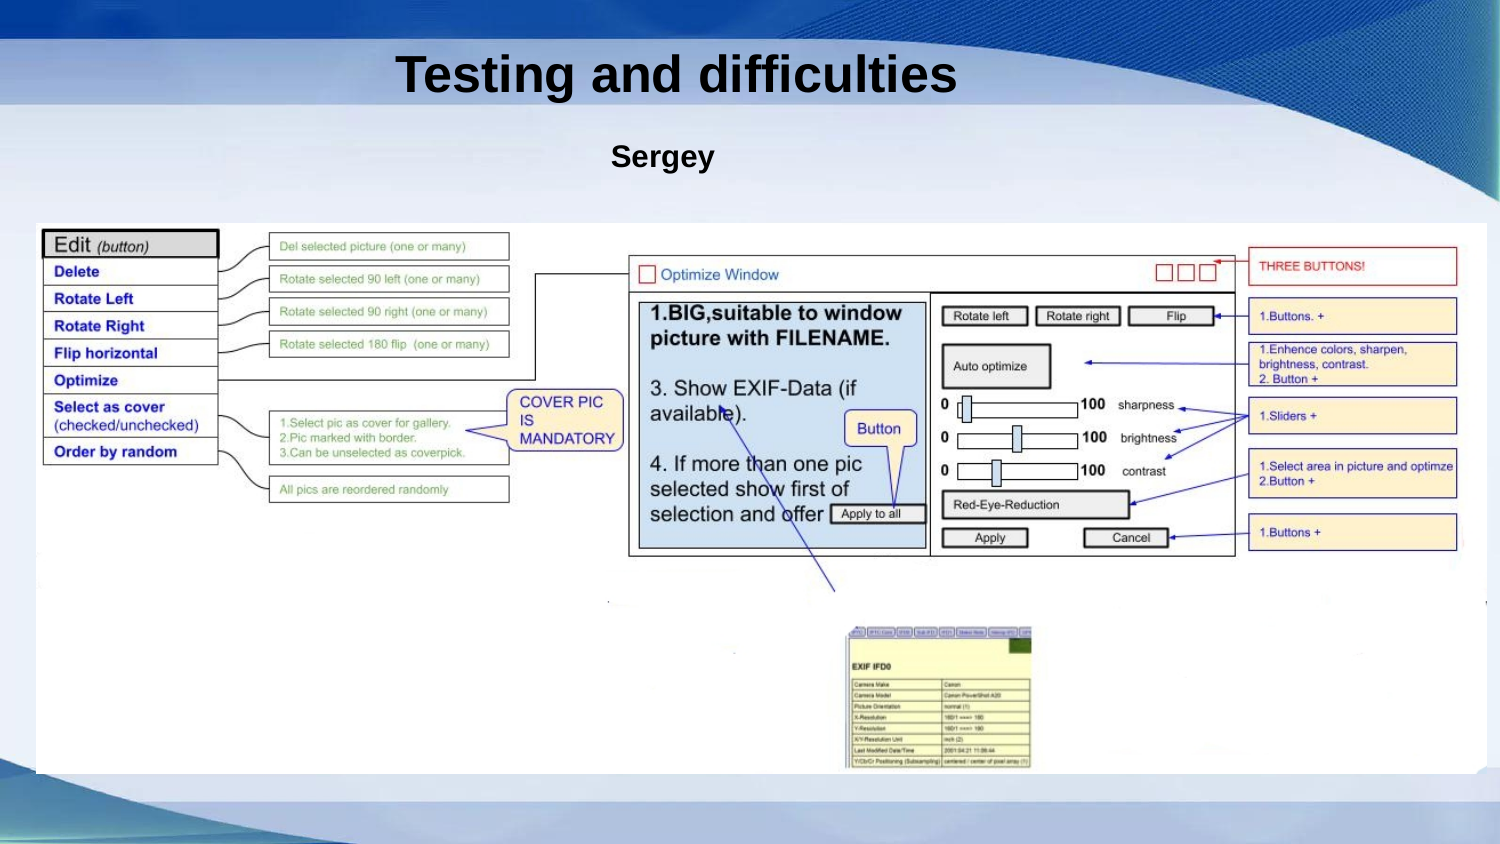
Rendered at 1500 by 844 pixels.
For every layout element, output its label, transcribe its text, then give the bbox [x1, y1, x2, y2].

picture [0, 0, 1500, 844]
text_box Sergey [595, 121, 759, 189]
title Testing and difficulties [0, 20, 1377, 122]
